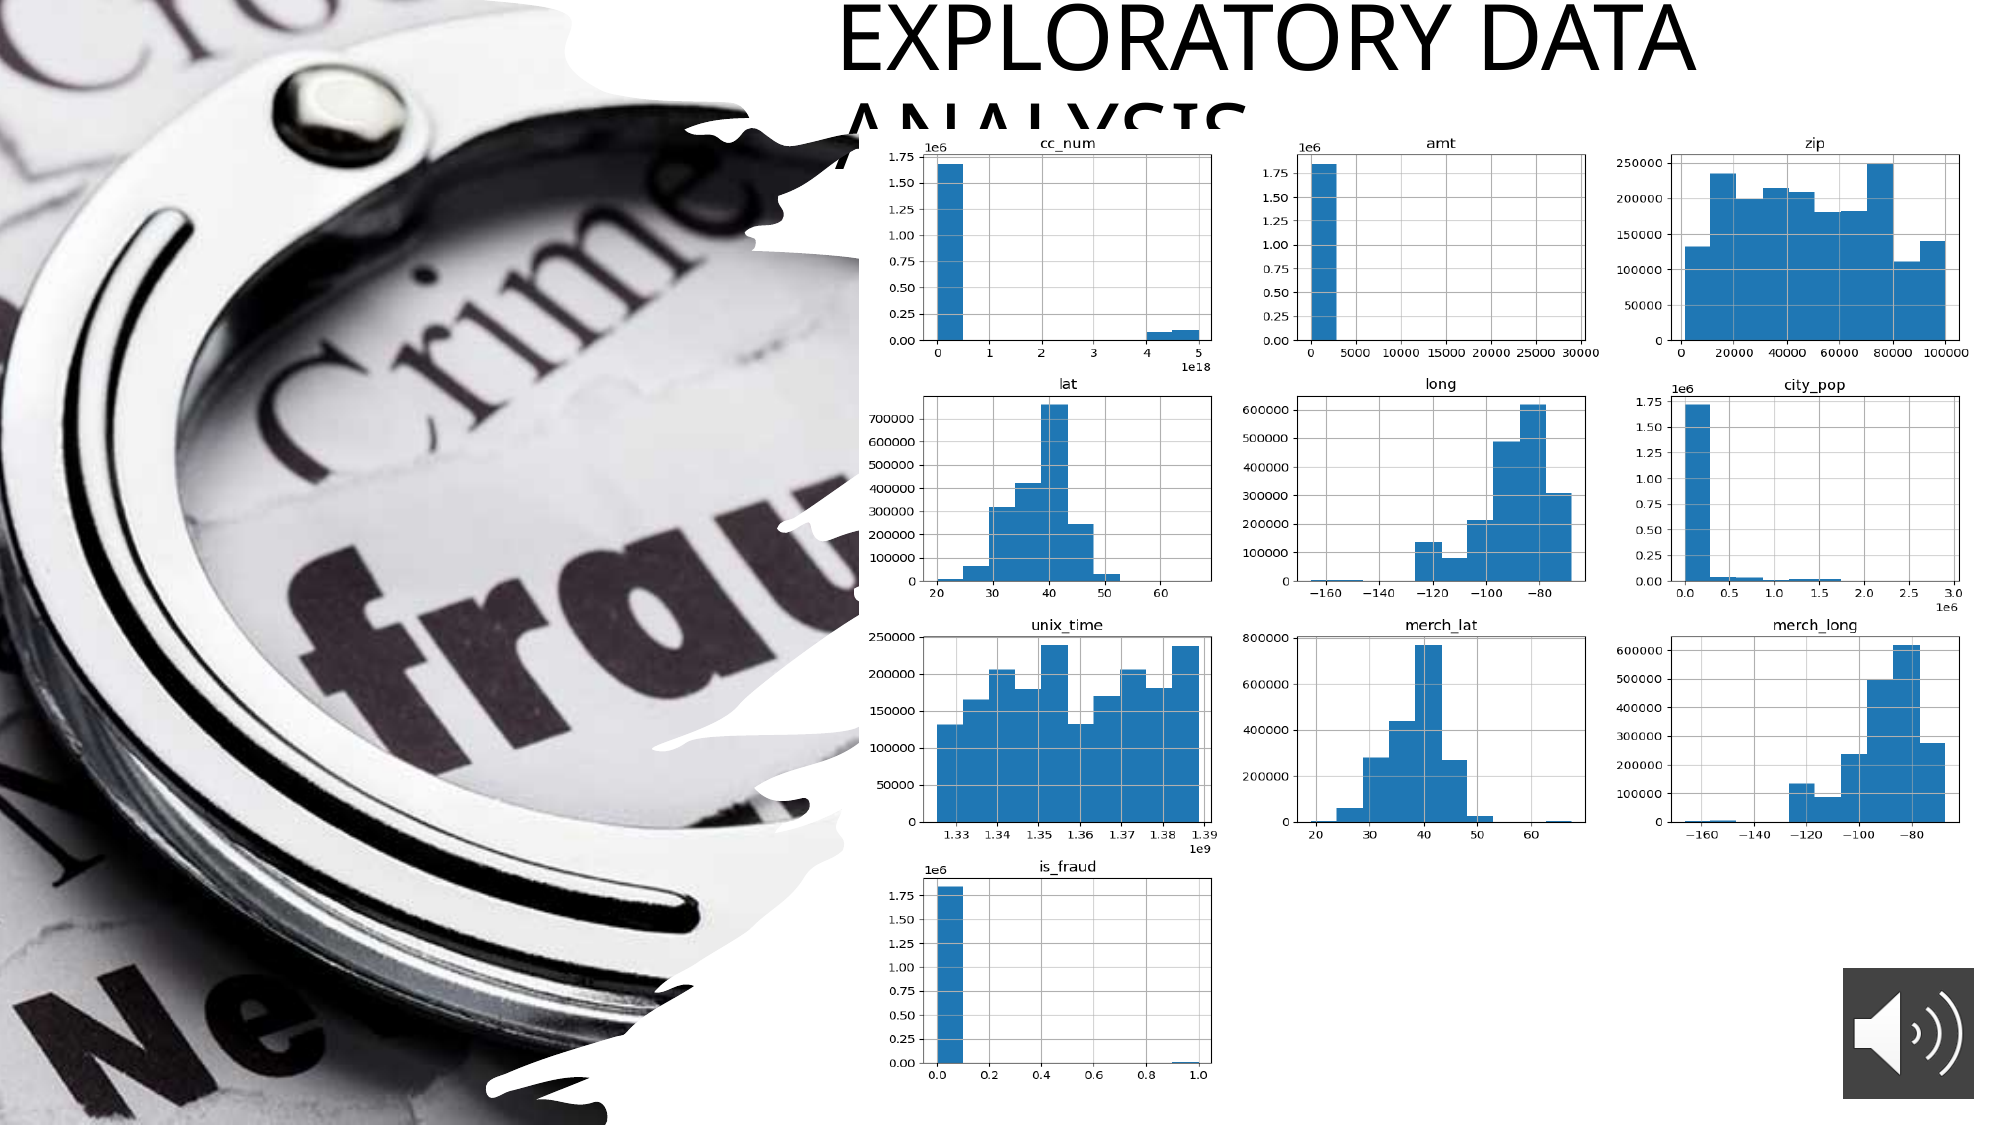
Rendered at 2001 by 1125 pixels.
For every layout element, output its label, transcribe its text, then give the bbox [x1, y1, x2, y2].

picture [0, 0, 1977, 1125]
title EXPLORATORY DATA ANALYSIS [1004, 0, 1977, 129]
